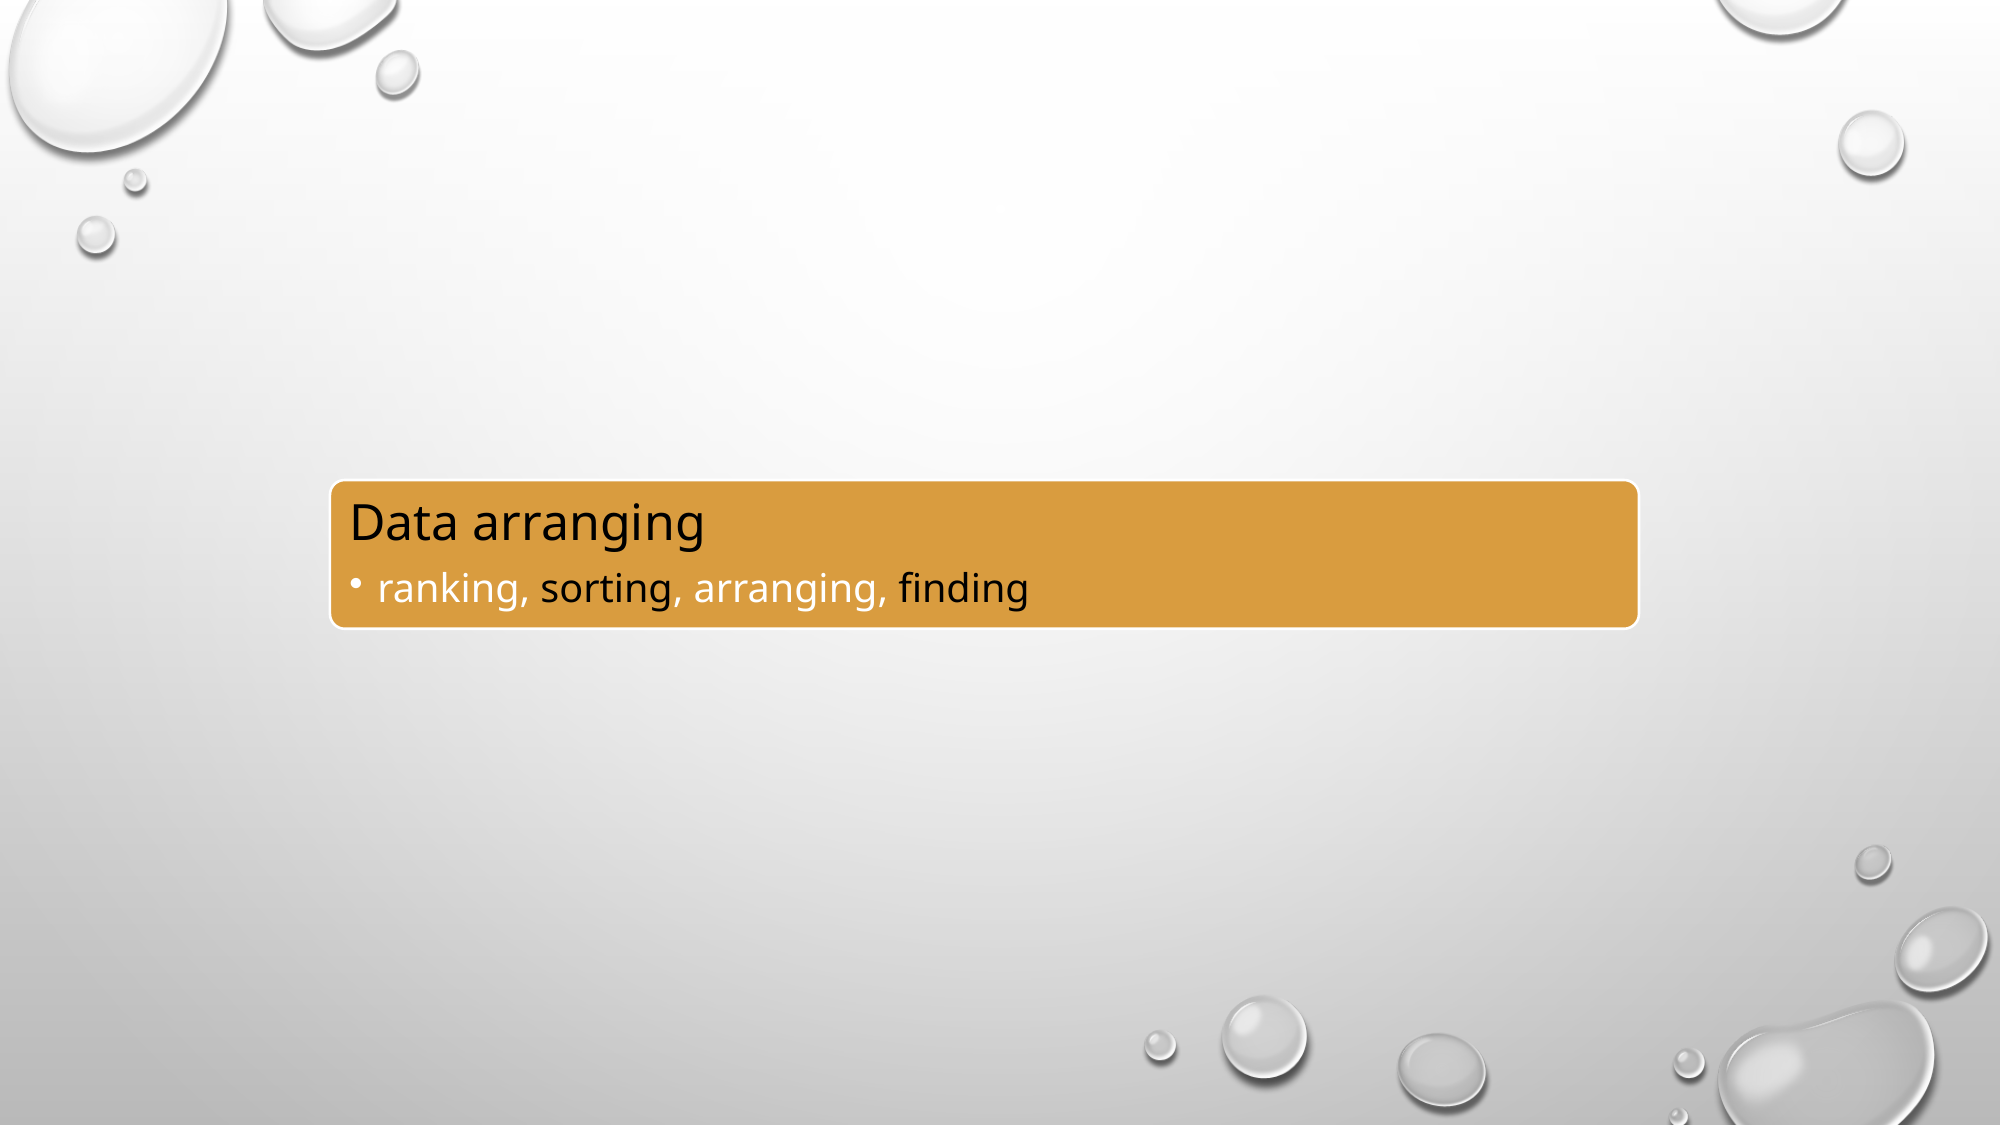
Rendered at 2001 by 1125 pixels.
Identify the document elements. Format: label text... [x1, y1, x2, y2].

picture [0, 0, 2000, 1125]
text_box Data arranging ranking, sorting, arranging, finding [328, 478, 1641, 631]
